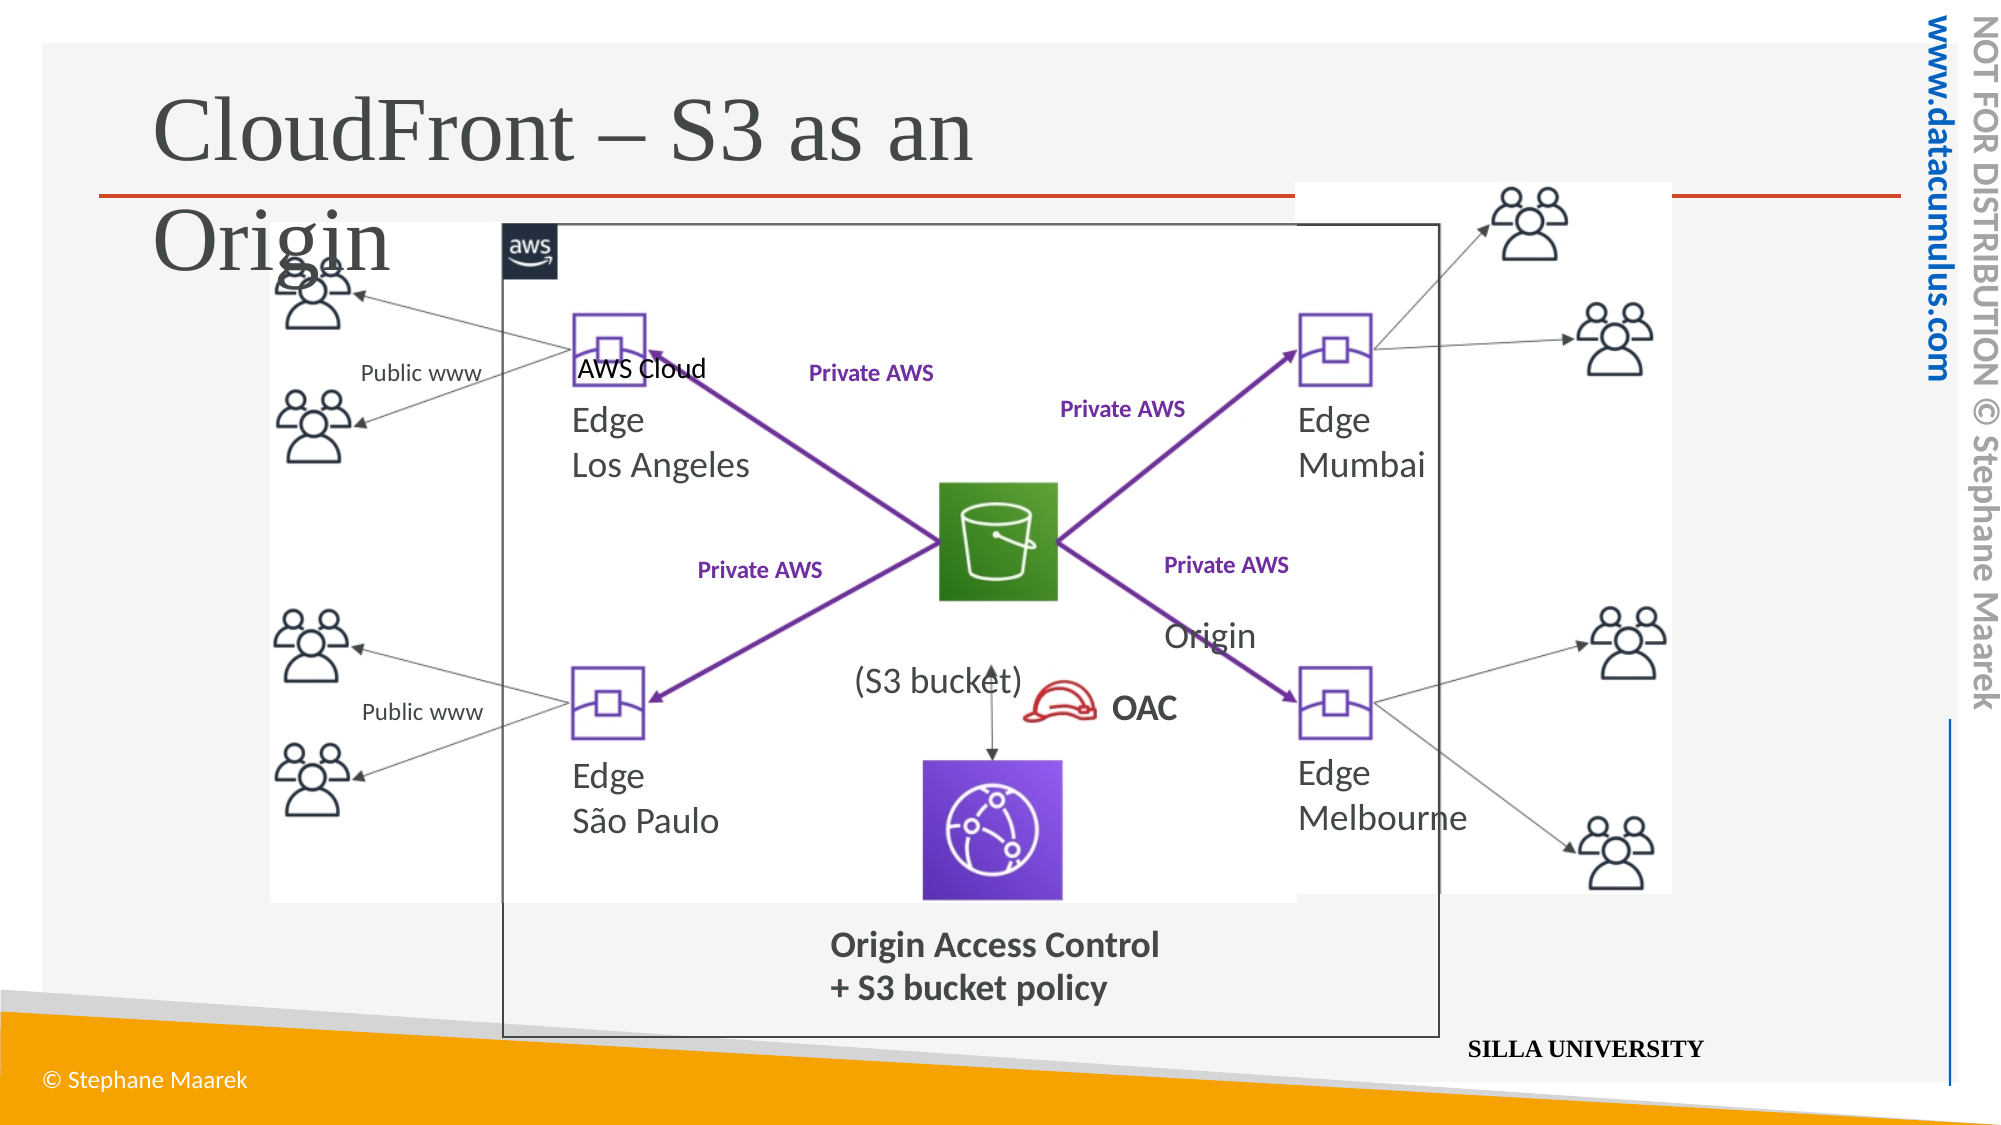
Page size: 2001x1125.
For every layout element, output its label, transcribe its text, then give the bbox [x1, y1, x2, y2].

text_box © Stephane Maarek [41, 1063, 268, 1094]
text_box [502, 894, 1440, 1038]
picture [269, 182, 1672, 903]
text_box [503, 1038, 1913, 1118]
text_box CloudFront – S3 as an Origin AWS Cloud [152, 68, 1213, 385]
text_box [0, 1010, 2000, 1125]
text_box Origin Access Control + S3 bucket policy [830, 922, 1170, 1010]
text_box NOT FOR DISTRIBUTION © Stephane Maarek www.datacumulus.com [1920, 14, 2000, 1087]
text_box [0, 988, 502, 1038]
